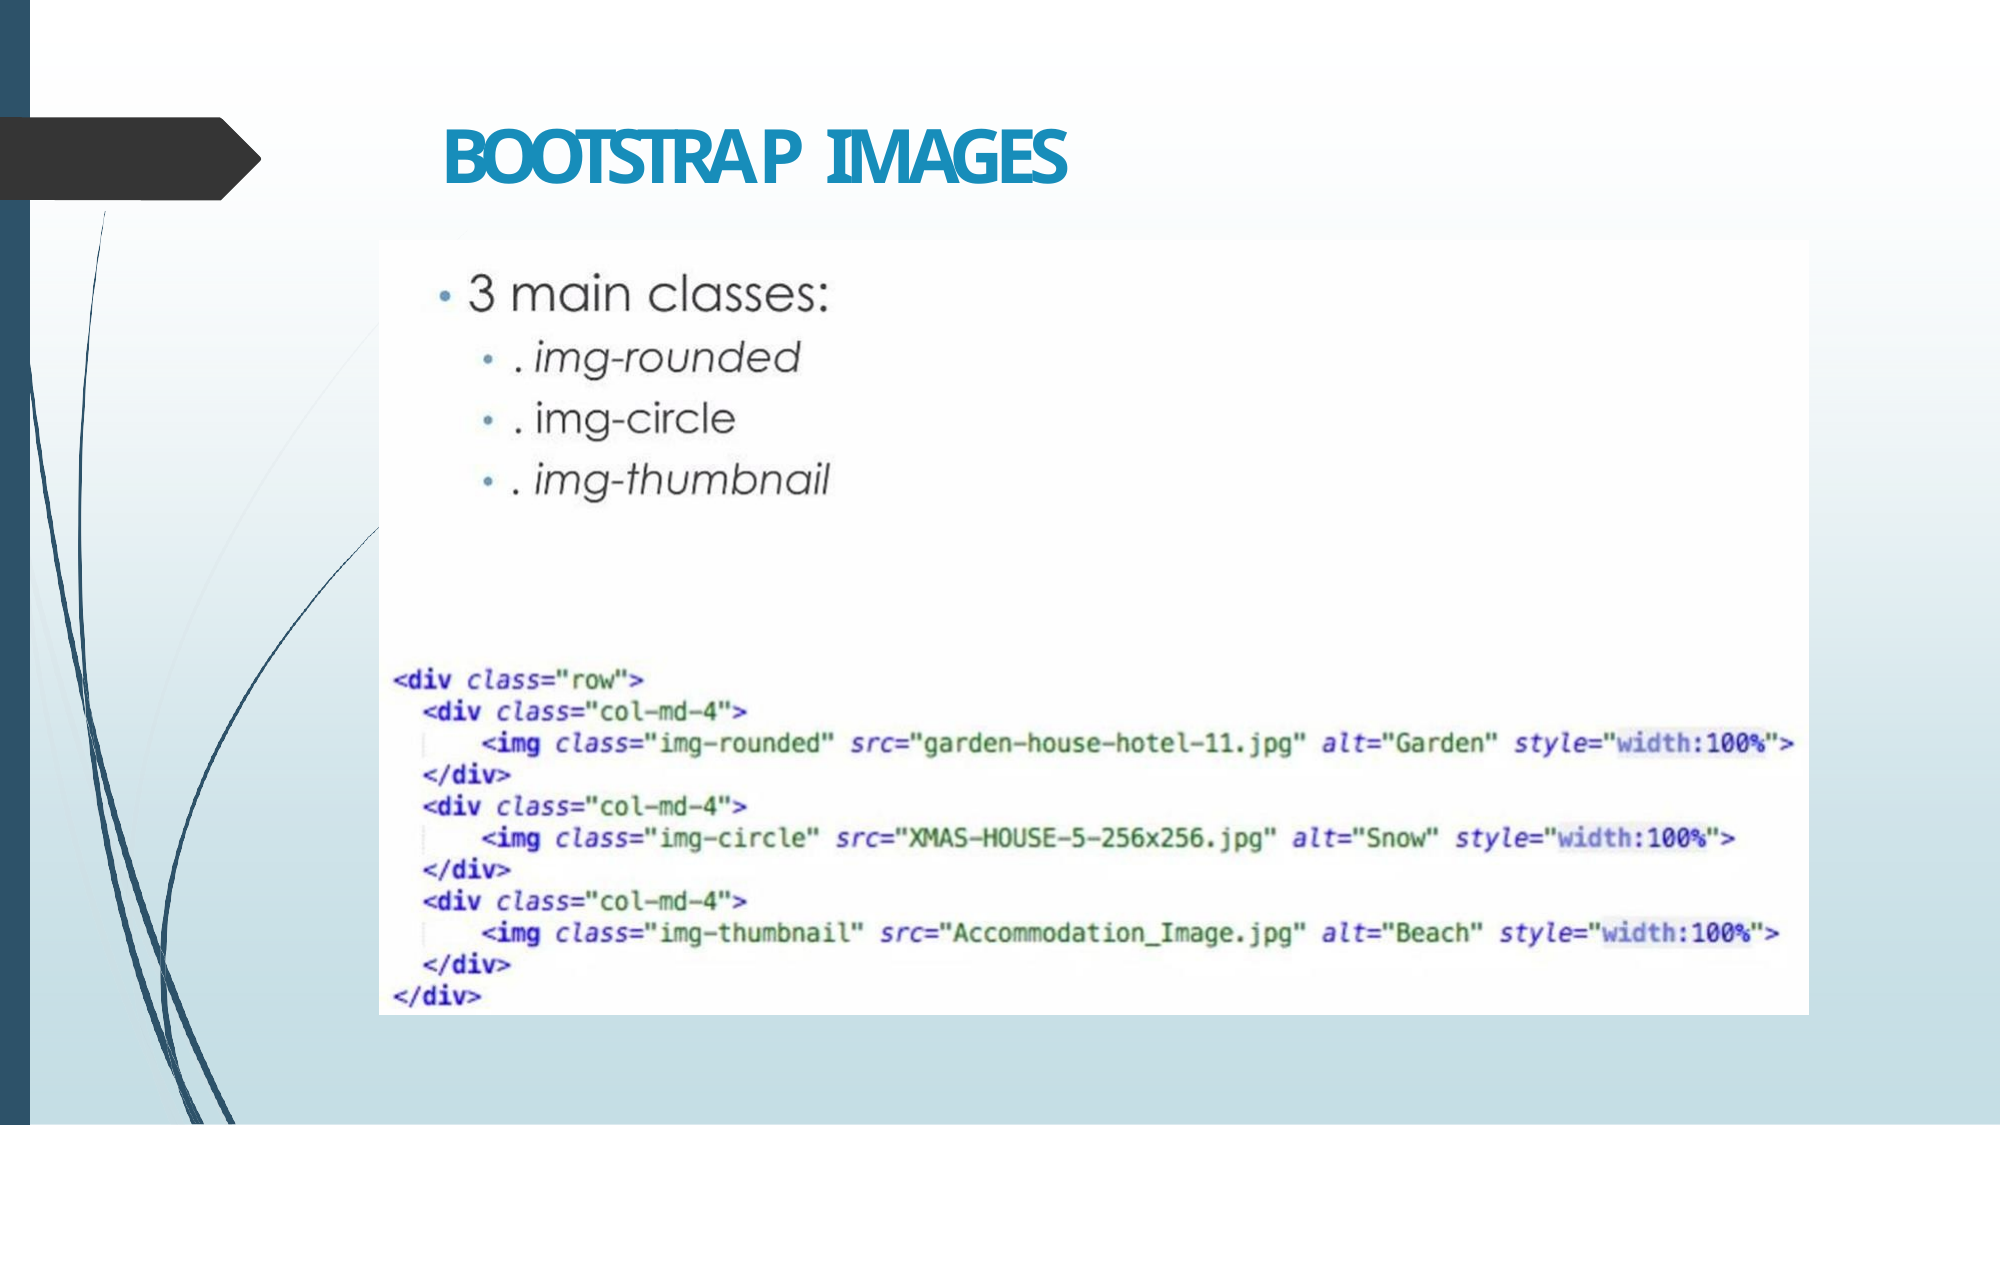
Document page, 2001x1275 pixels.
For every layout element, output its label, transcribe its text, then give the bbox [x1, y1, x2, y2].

picture [30, 0, 2000, 1125]
title BOOTSTRAP IMAGES [438, 106, 1161, 239]
